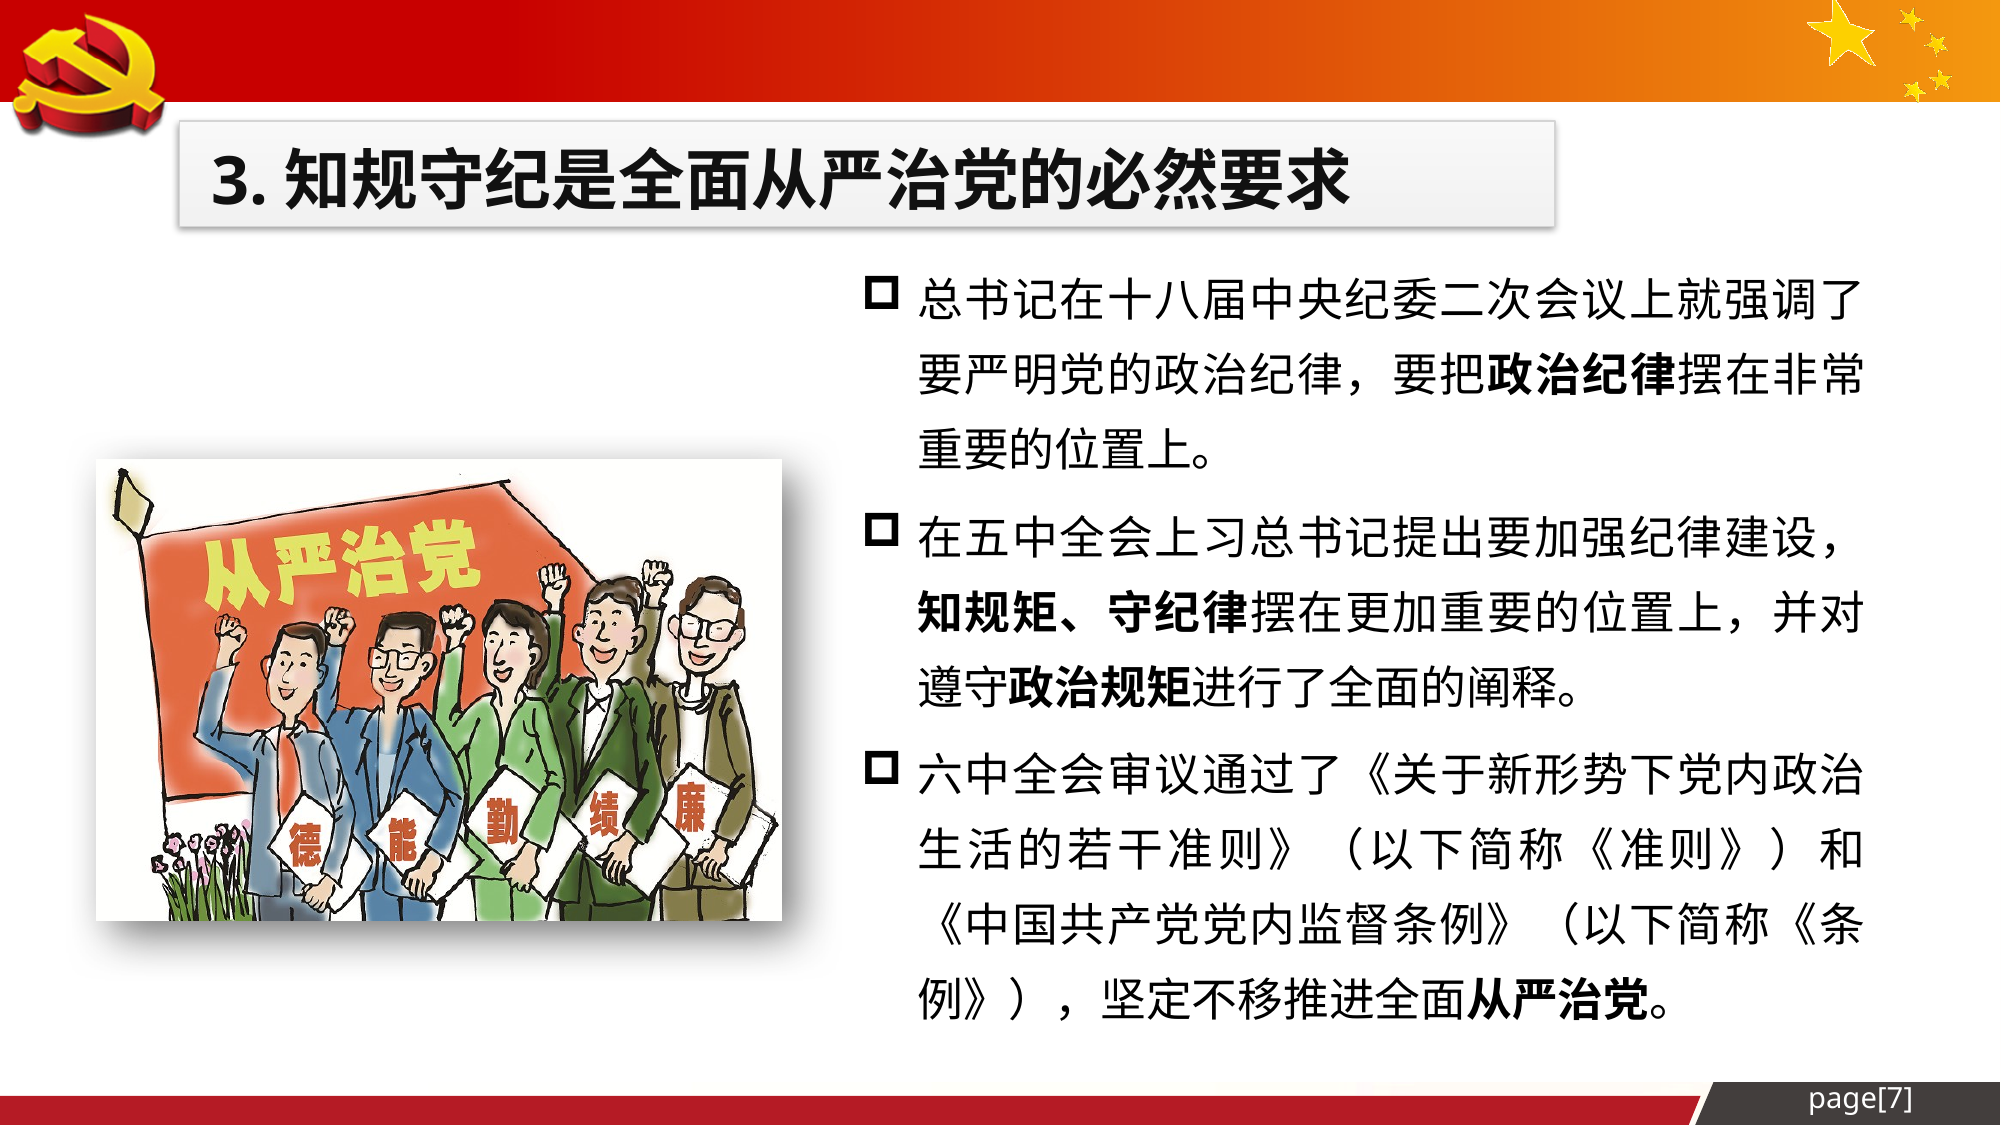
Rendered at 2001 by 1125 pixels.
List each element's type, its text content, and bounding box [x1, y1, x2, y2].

text_box 3.知规守纪是全面从严治党的必然要求 [196, 130, 1579, 226]
picture [0, 1082, 1713, 1125]
picture [96, 459, 782, 922]
text_box 总书记在十八届中央纪委二次会议上就强调了要严明党的政治纪律，要把政治纪律摆在非常重要的位置上。 在五中全会上习总书记提出要加强纪律建设，知规矩、守纪律摆在更加重要的位置上，并对遵守政治规矩进行了全面的阐释。 六中全会审议通过了《关于新形势下党内政治生活的若干准则》（以下简称《准则》）和《中国共产党党内监督条例》（以下简称《条例》），坚定不移推进全面从严治党。 [846, 243, 1881, 1034]
text_box [179, 120, 1556, 227]
